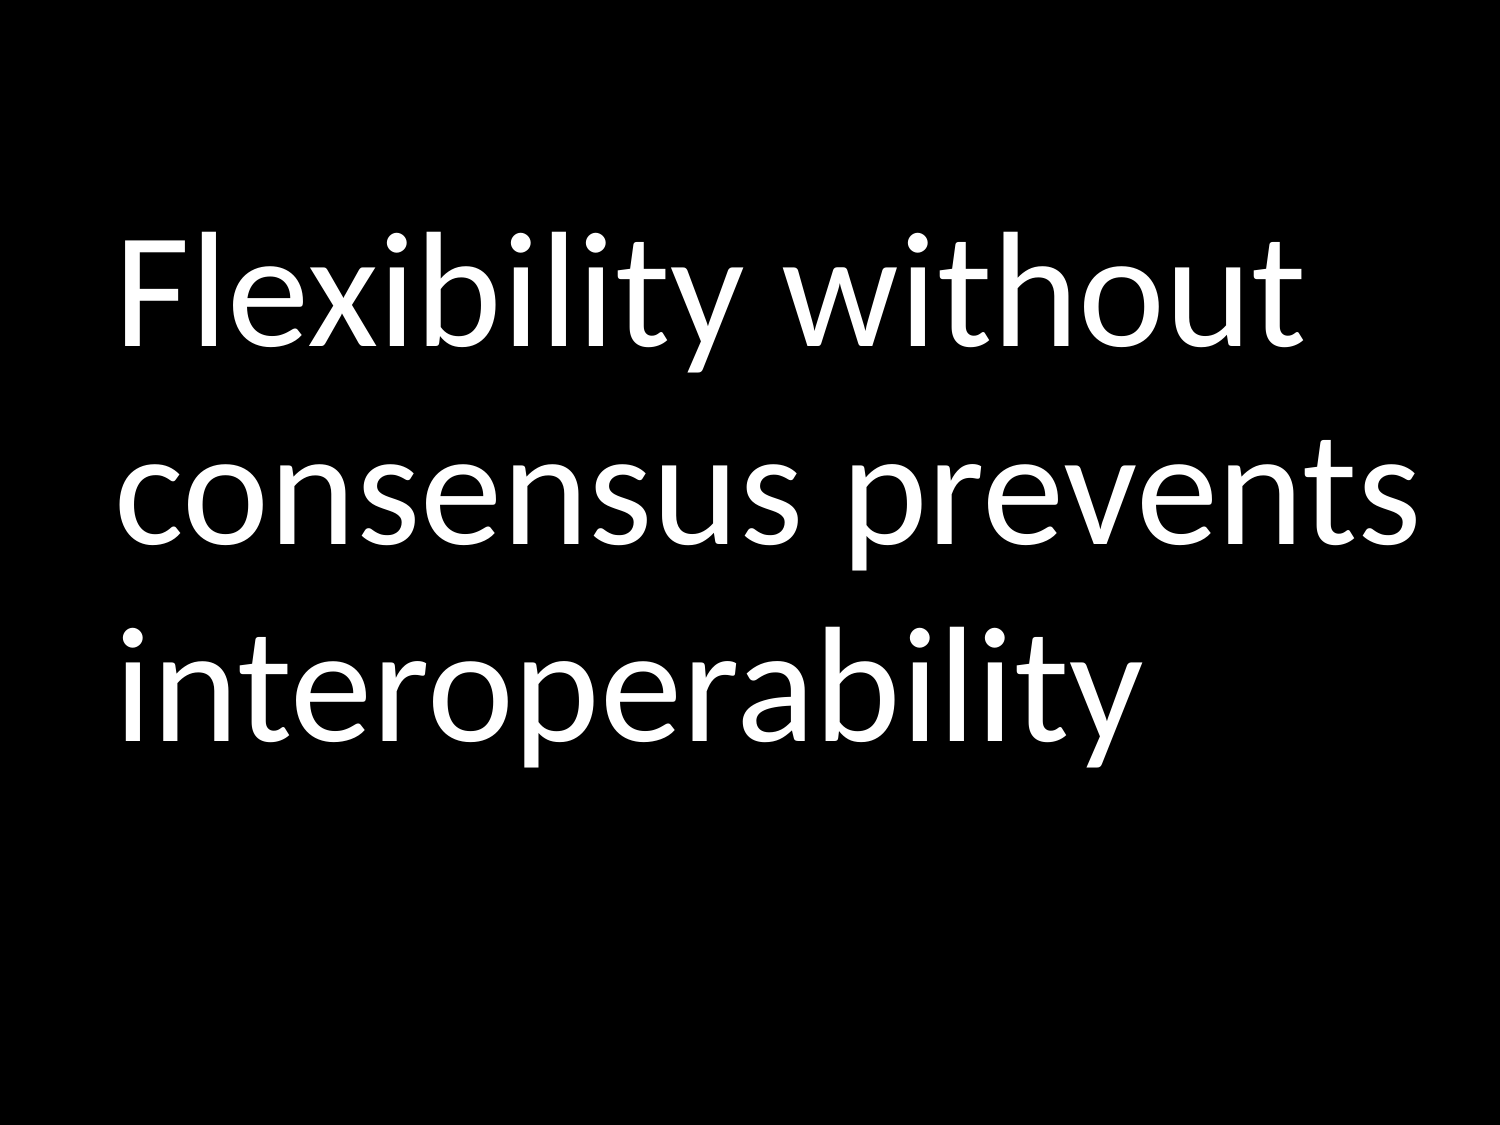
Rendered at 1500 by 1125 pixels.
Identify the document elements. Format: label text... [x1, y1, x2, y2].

text_box Flexibility without consensus prevents interoperability [99, 174, 1475, 980]
